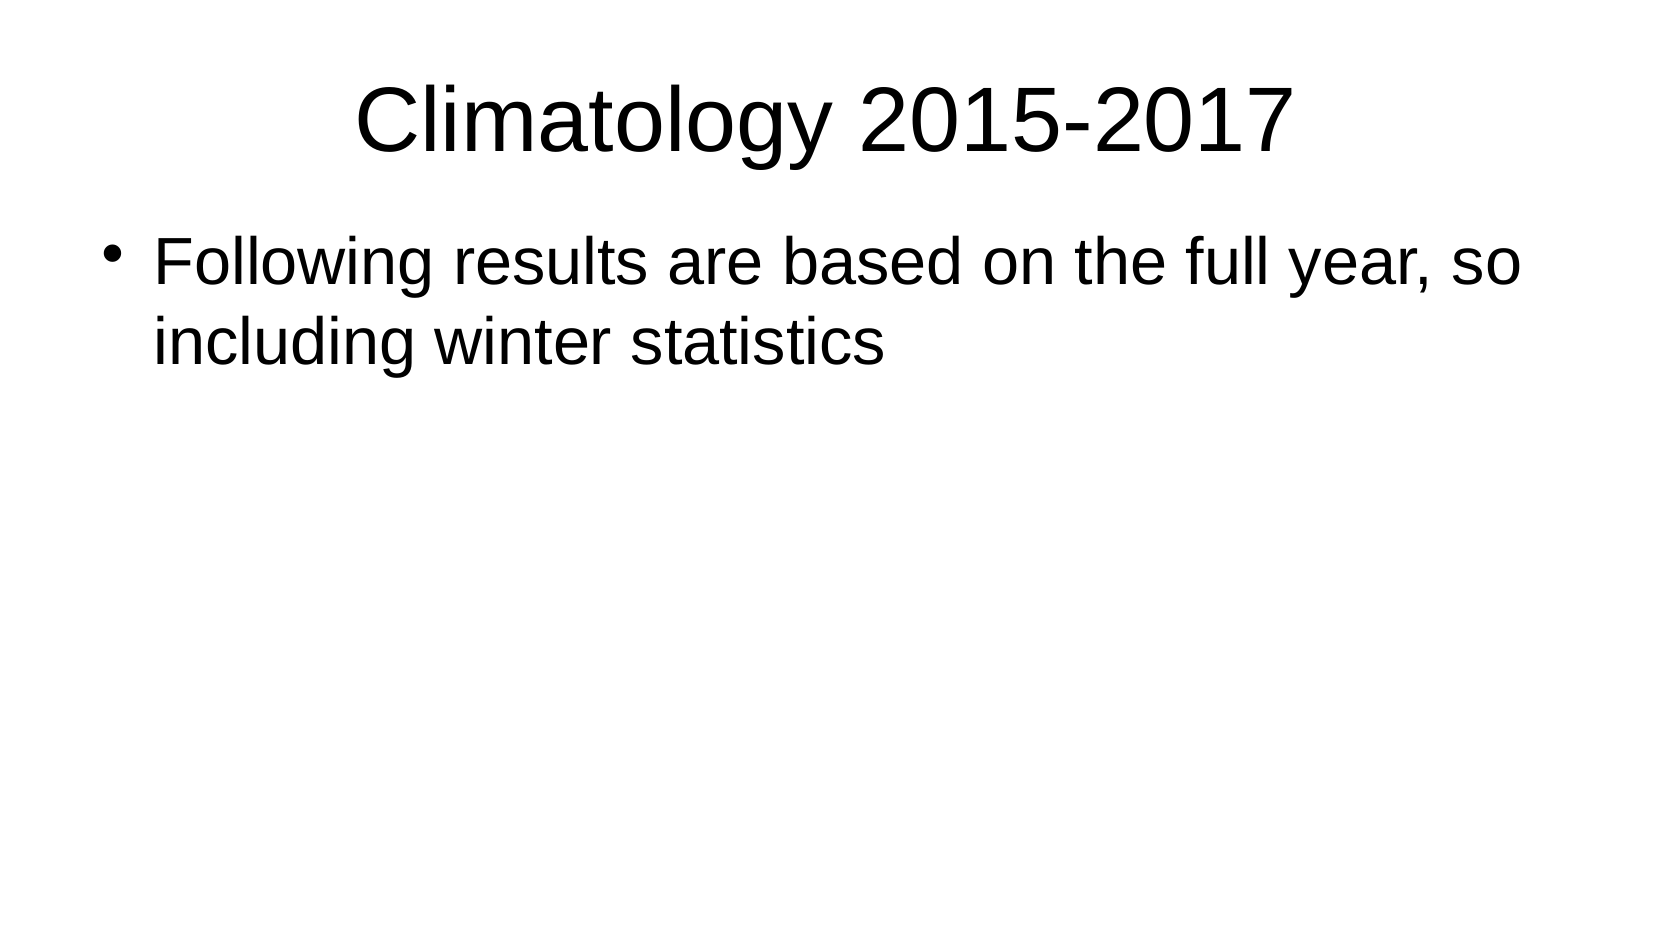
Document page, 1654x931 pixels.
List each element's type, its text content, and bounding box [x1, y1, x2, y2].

text_box Following results are based on the full year, so including winter statistics [82, 217, 1570, 757]
text_box Climatology 2015-2017 [82, 37, 1570, 192]
